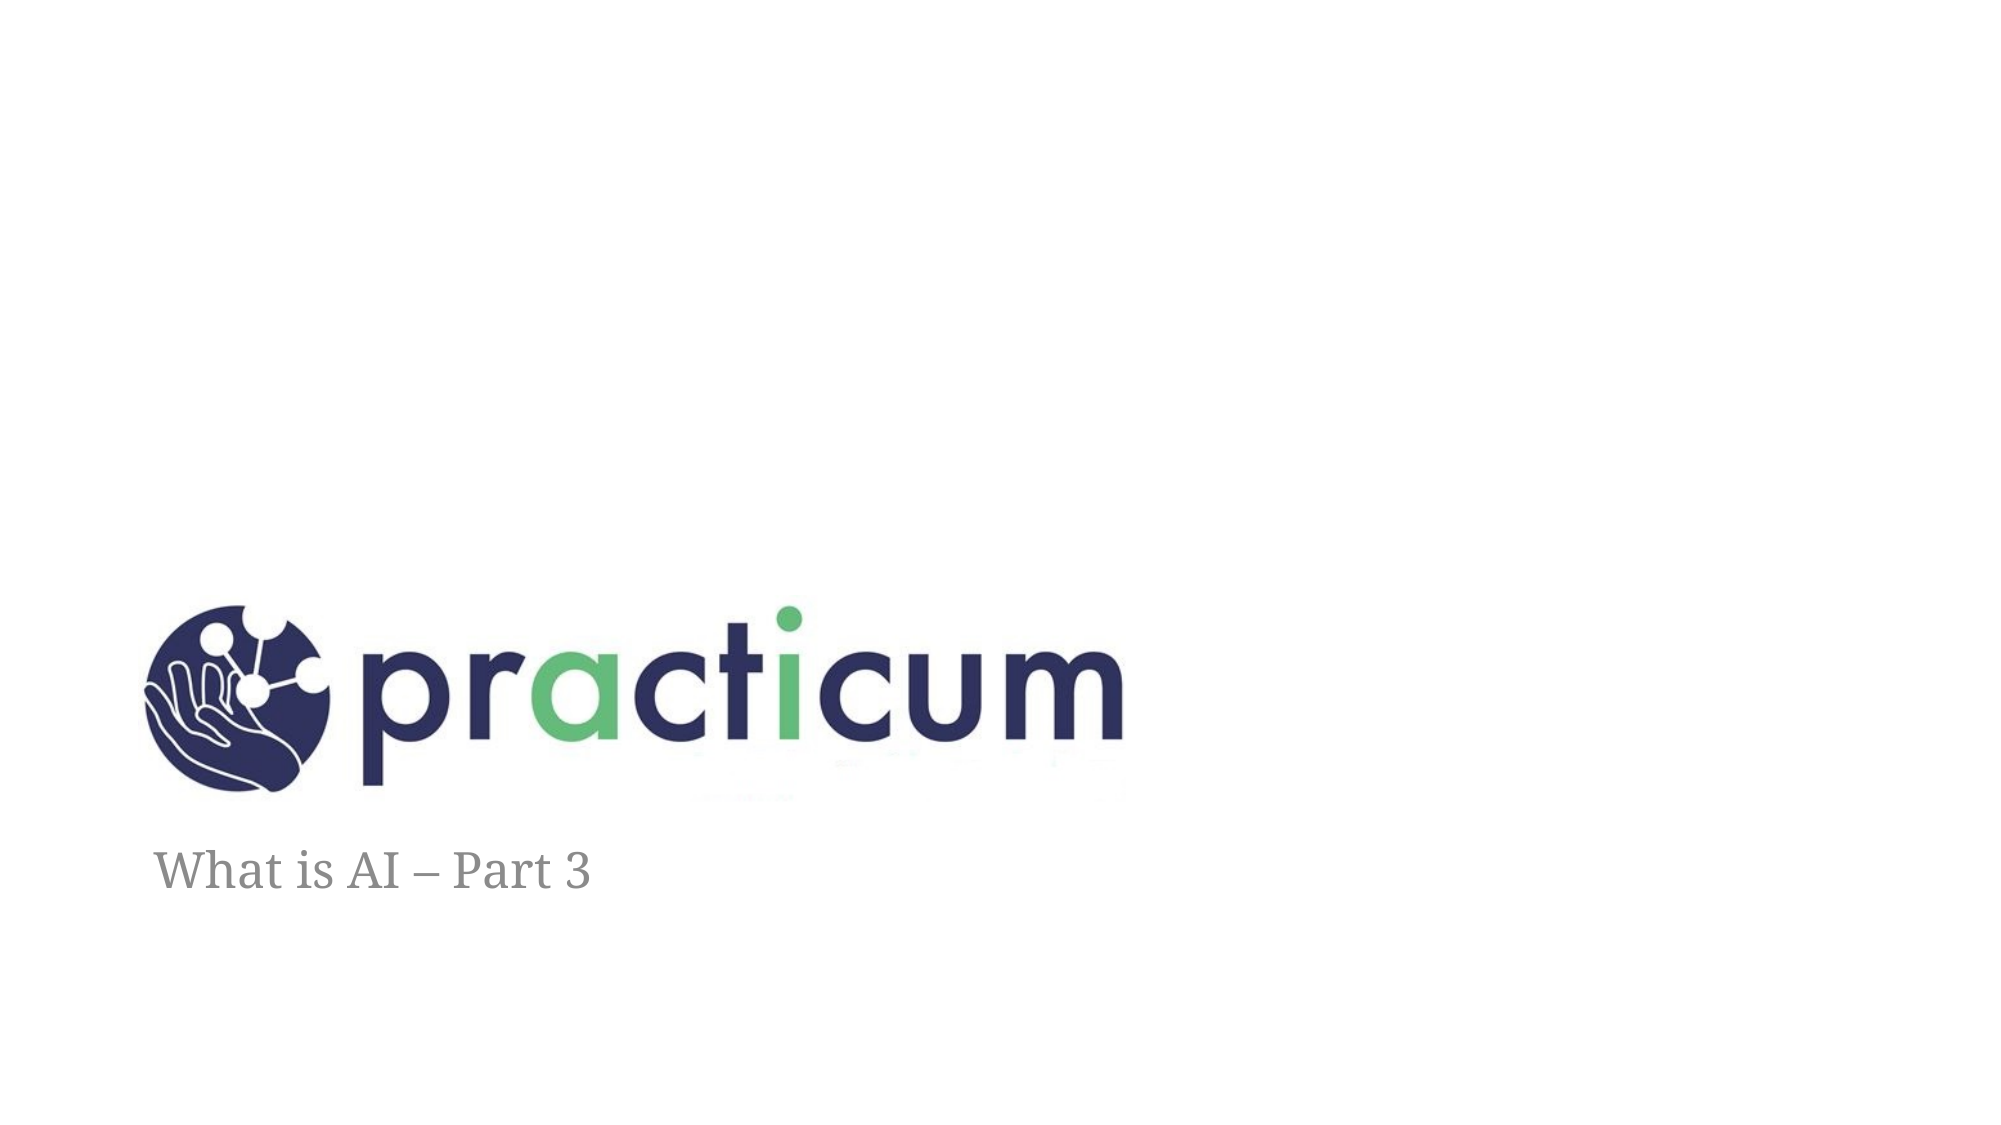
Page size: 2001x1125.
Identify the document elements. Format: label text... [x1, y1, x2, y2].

picture [138, 595, 1149, 805]
list What is AI – Part 3 [138, 837, 1864, 948]
